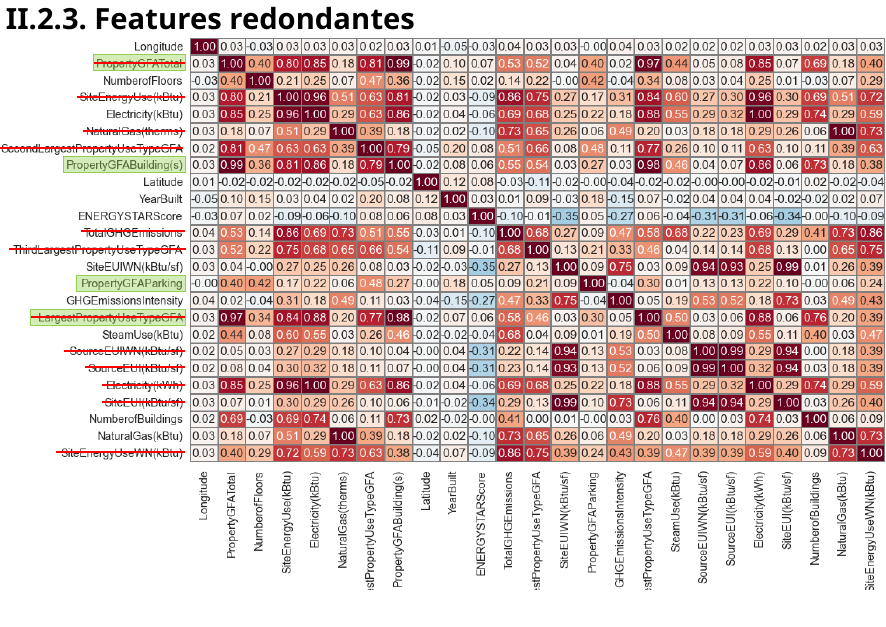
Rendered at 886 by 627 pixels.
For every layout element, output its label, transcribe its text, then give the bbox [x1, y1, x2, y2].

text_box II.2.3. Features redondantes [0, 0, 523, 35]
picture [0, 36, 886, 590]
